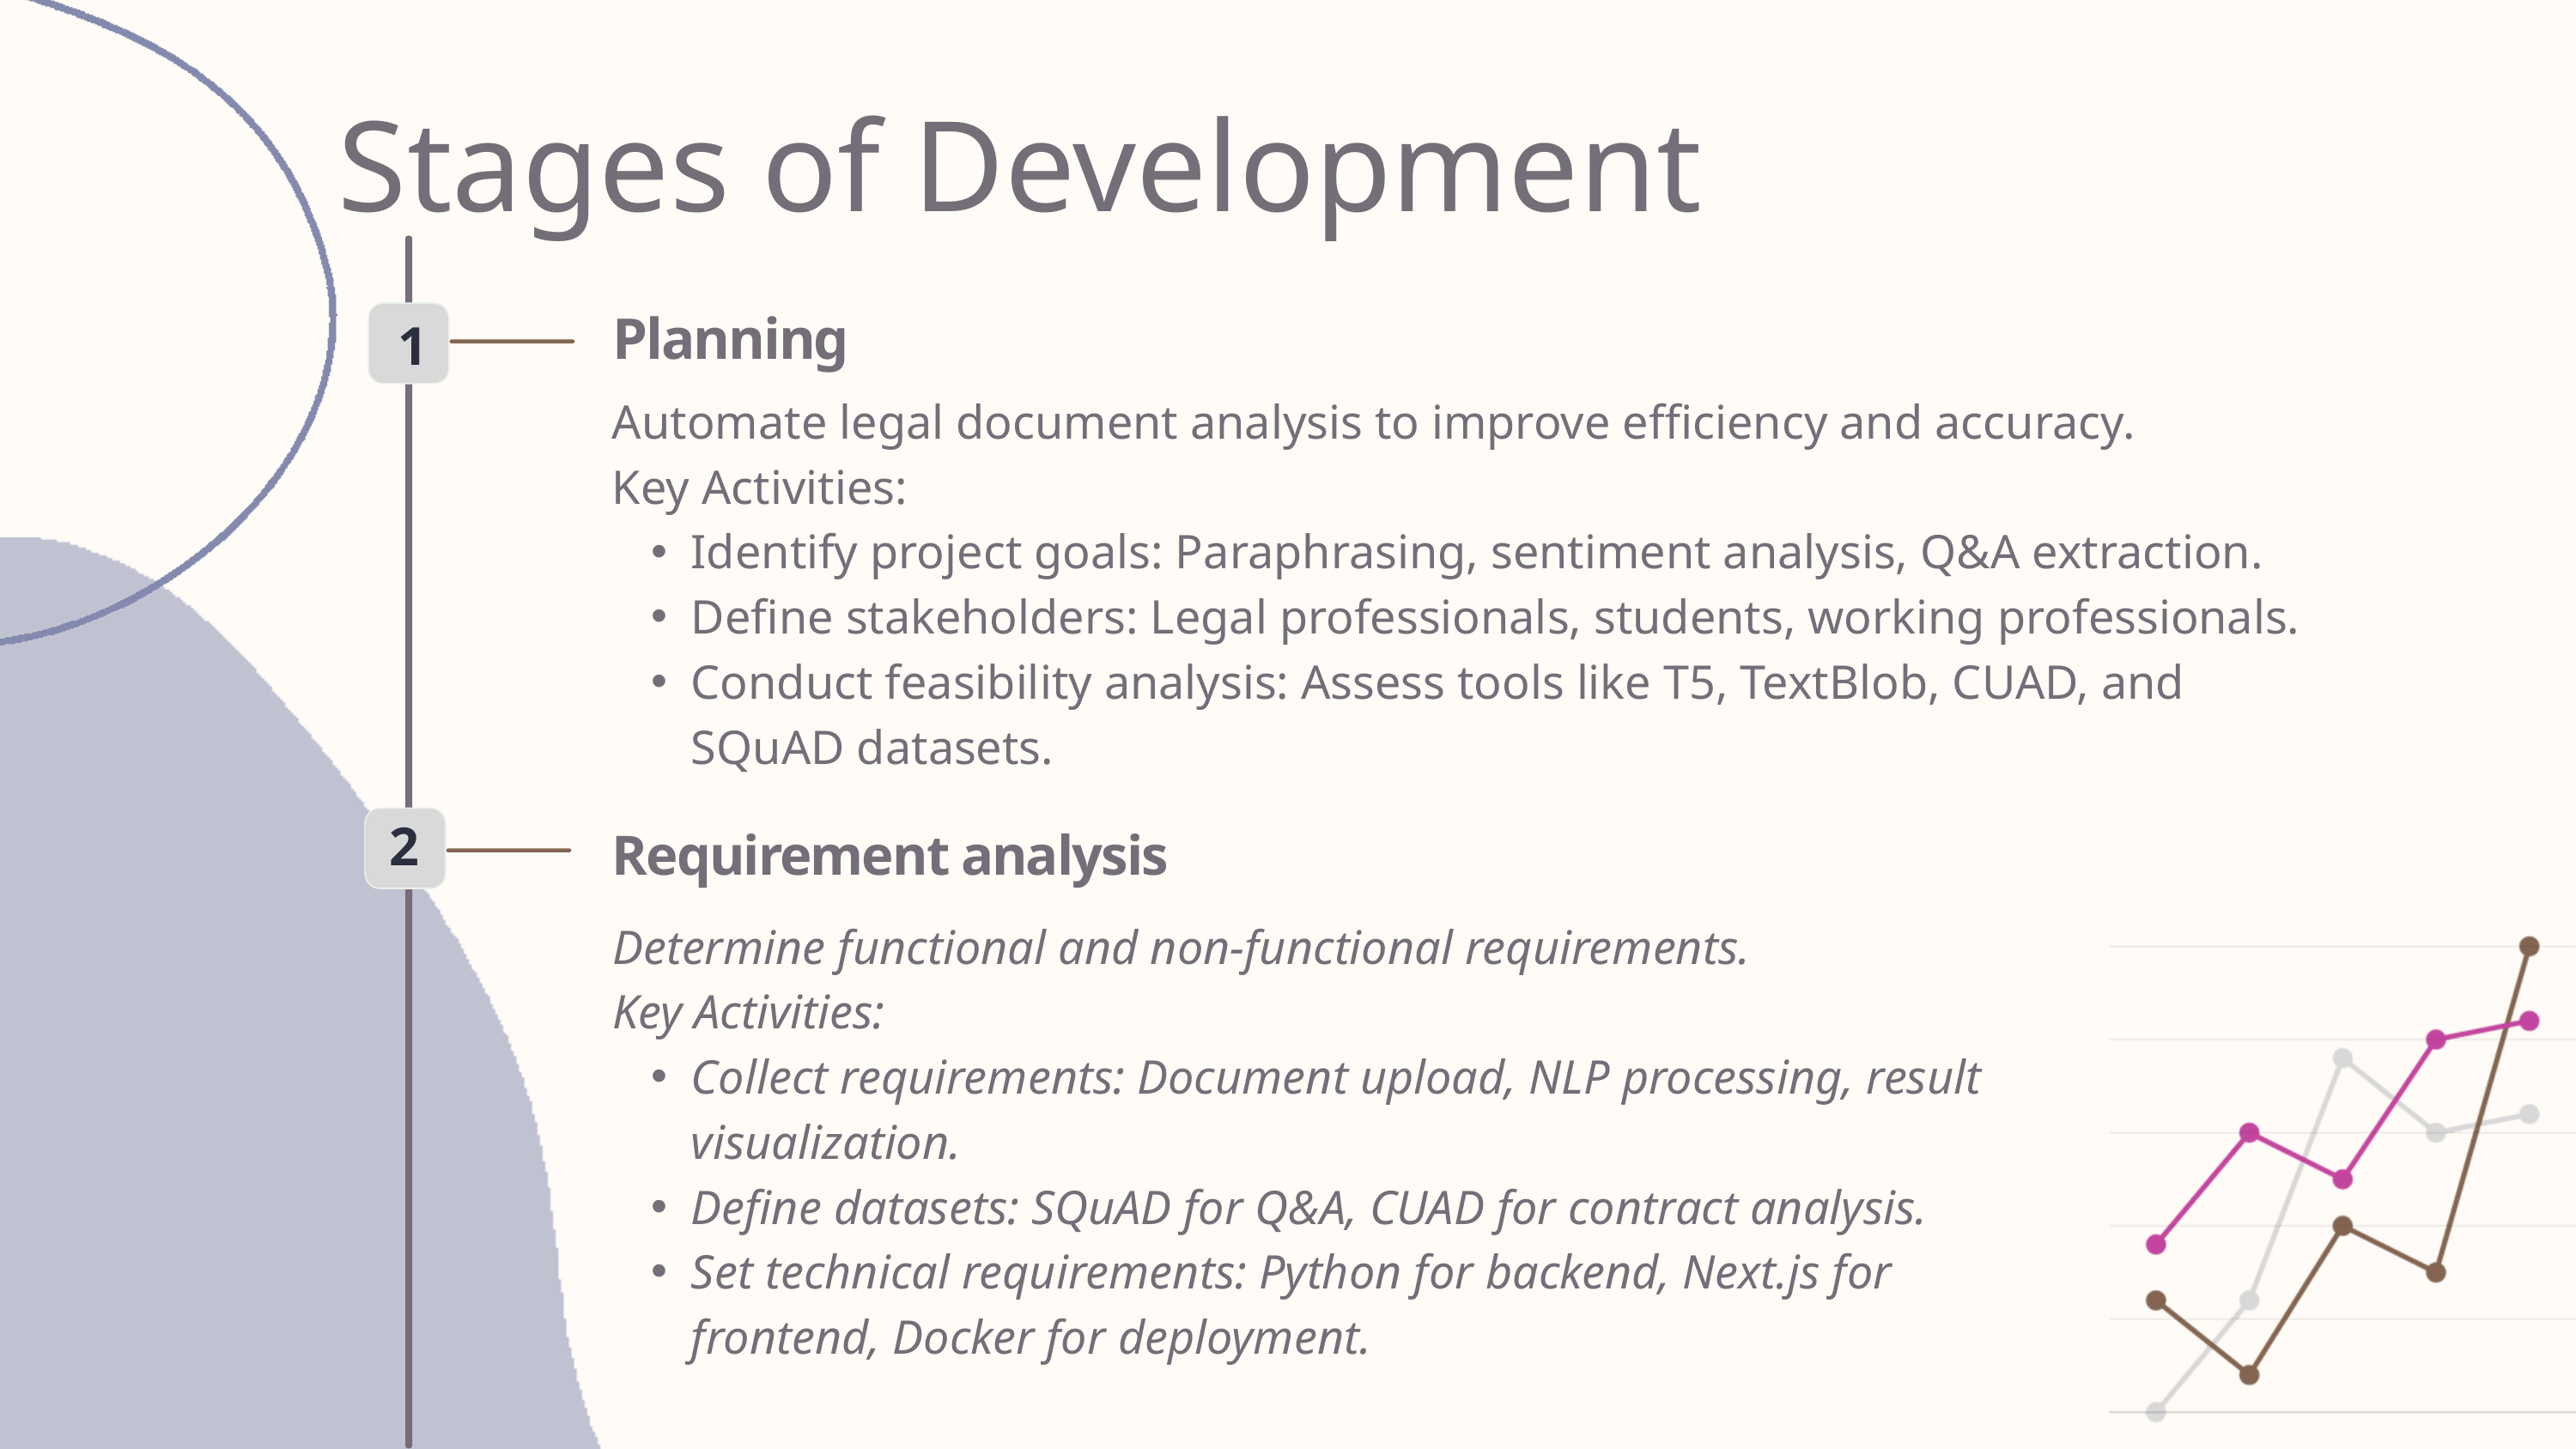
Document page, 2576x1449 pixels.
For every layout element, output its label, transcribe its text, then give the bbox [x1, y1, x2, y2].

picture [2060, 881, 2576, 1449]
text_box Stages of Development [343, 86, 2243, 237]
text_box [446, 848, 572, 853]
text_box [404, 896, 413, 1449]
picture [413, 537, 880, 1449]
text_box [404, 235, 413, 300]
text_box Requirement analysis [883, 817, 1281, 886]
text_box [404, 391, 413, 806]
text_box Planning [612, 300, 880, 371]
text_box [368, 302, 450, 385]
picture [0, 0, 404, 1449]
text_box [449, 339, 575, 344]
text_box Determine functional and non-functional requirements. Key Activities: Collect requirements: Document upload, NLP processing, result visualization. Define datasets: SQuAD for Q&A, CUAD for contract analysis. Set technical requirements: Python for backend, Next.js for frontend, Docker for deployment. [883, 908, 2056, 1449]
text_box Automate legal document analysis to improve efficiency and accuracy. Key Activities: Identify project goals: Paraphrasing, sentiment analysis, Q&A extraction. Define stakeholders: Legal professionals, students, working professionals. Conduct feasibility analysis: Assess tools like T5, TextBlob, CUAD, and SQuAD datasets. [611, 383, 2317, 839]
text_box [364, 807, 447, 890]
